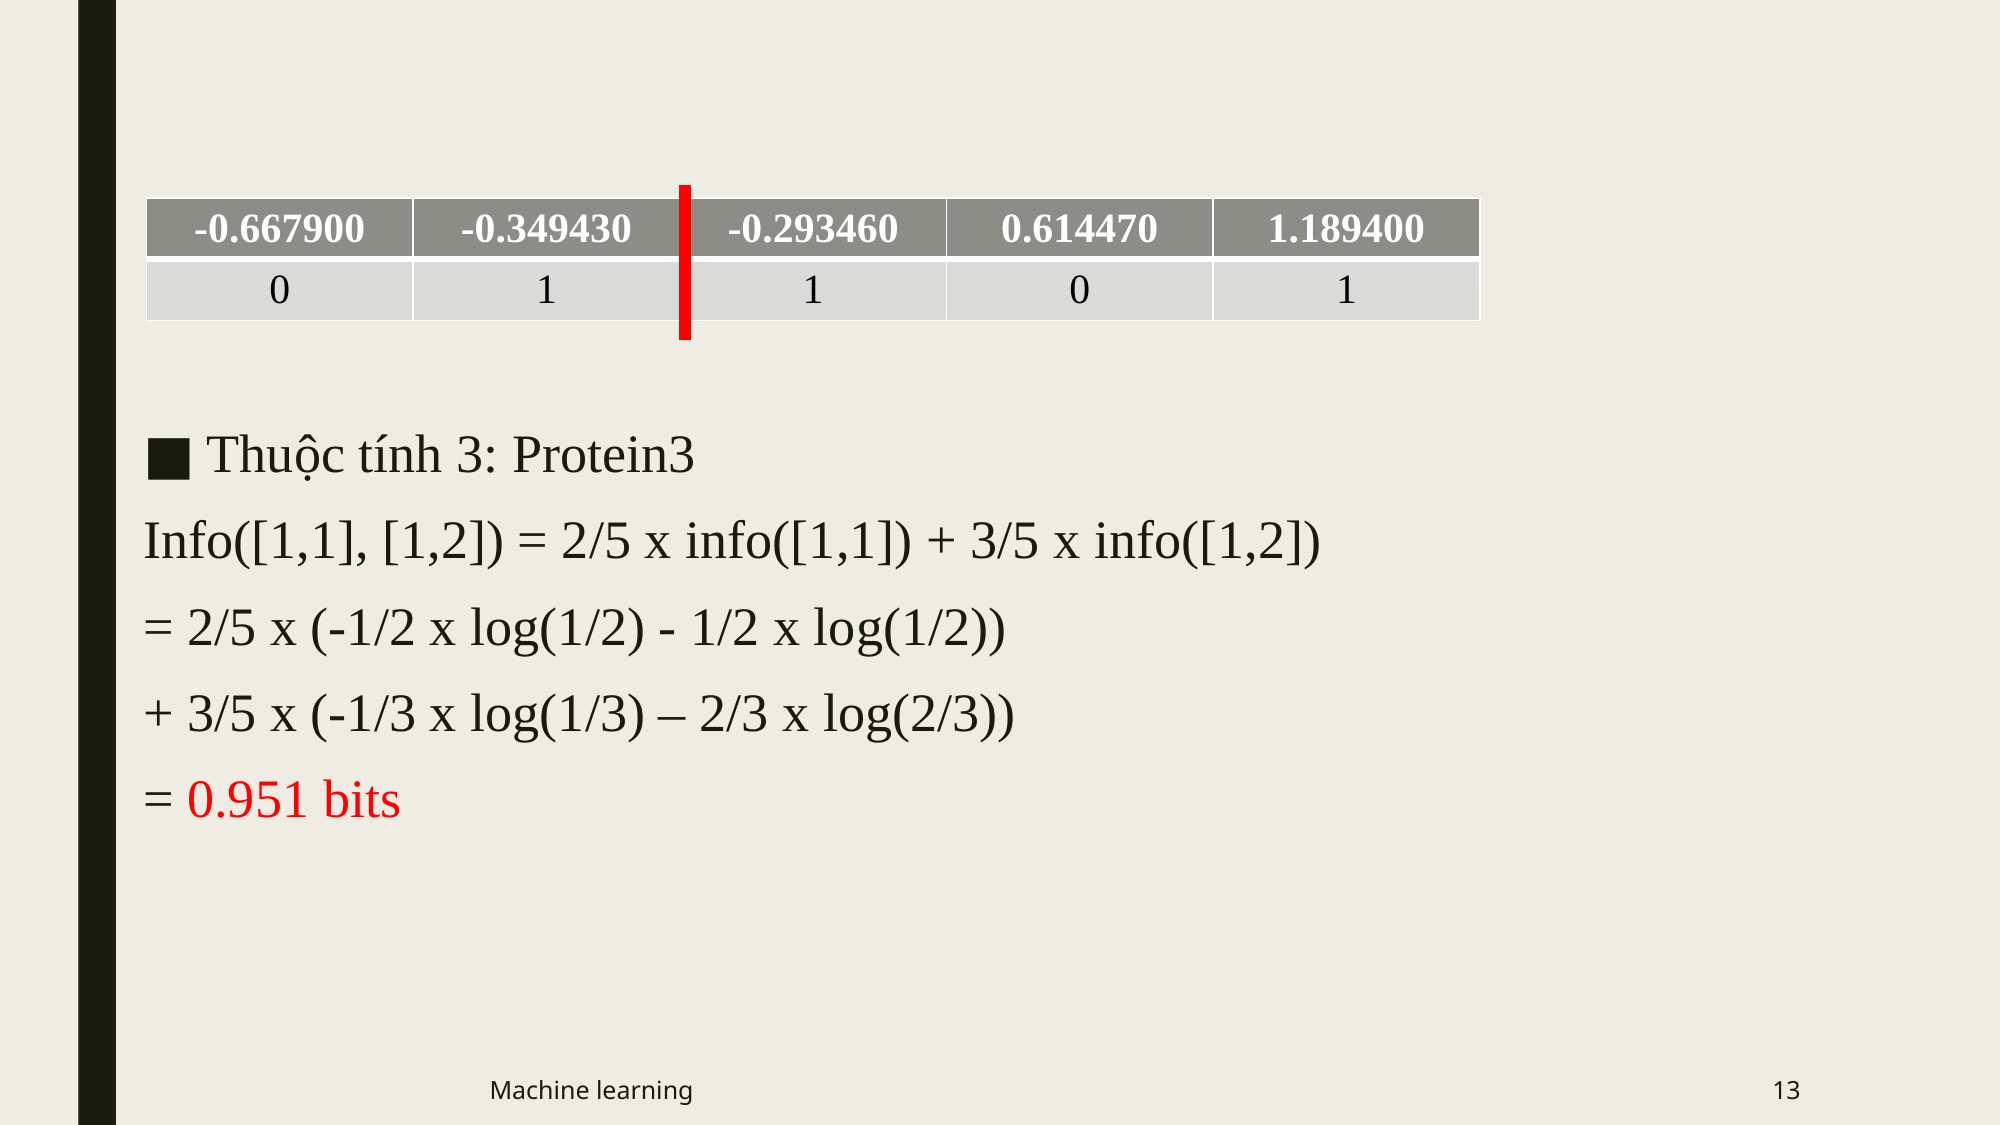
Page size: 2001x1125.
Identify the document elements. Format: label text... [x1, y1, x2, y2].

table_cell 1 [1214, 262, 1479, 320]
footer Machine learning [474, 1058, 1505, 1125]
table_cell 1 [414, 262, 679, 320]
table_header -0.667900 [147, 199, 412, 256]
slide_number 13 [1553, 1058, 1816, 1125]
table_header -0.349430 [414, 199, 679, 256]
table_header 0.614470 [947, 199, 1212, 256]
list Thuộc tính 3: Protein3 Info([1,1], [1,2]) = 2/5 x info([1,1]) + 3/5 x info([1,2]) = 2/5 x (-1/2 x log(1/2) - 1/2 x log(1/2)) + 3/5 x (-1/3 x log(1/3) – 2/3 x log(2/3)) = 0.951 bits [128, 154, 1854, 1019]
table_cell 1 [691, 262, 946, 320]
table_cell 0 [947, 262, 1212, 320]
table_header -0.293460 [691, 199, 946, 256]
table_header 1.189400 [1214, 199, 1479, 256]
table_cell 0 [147, 262, 412, 320]
